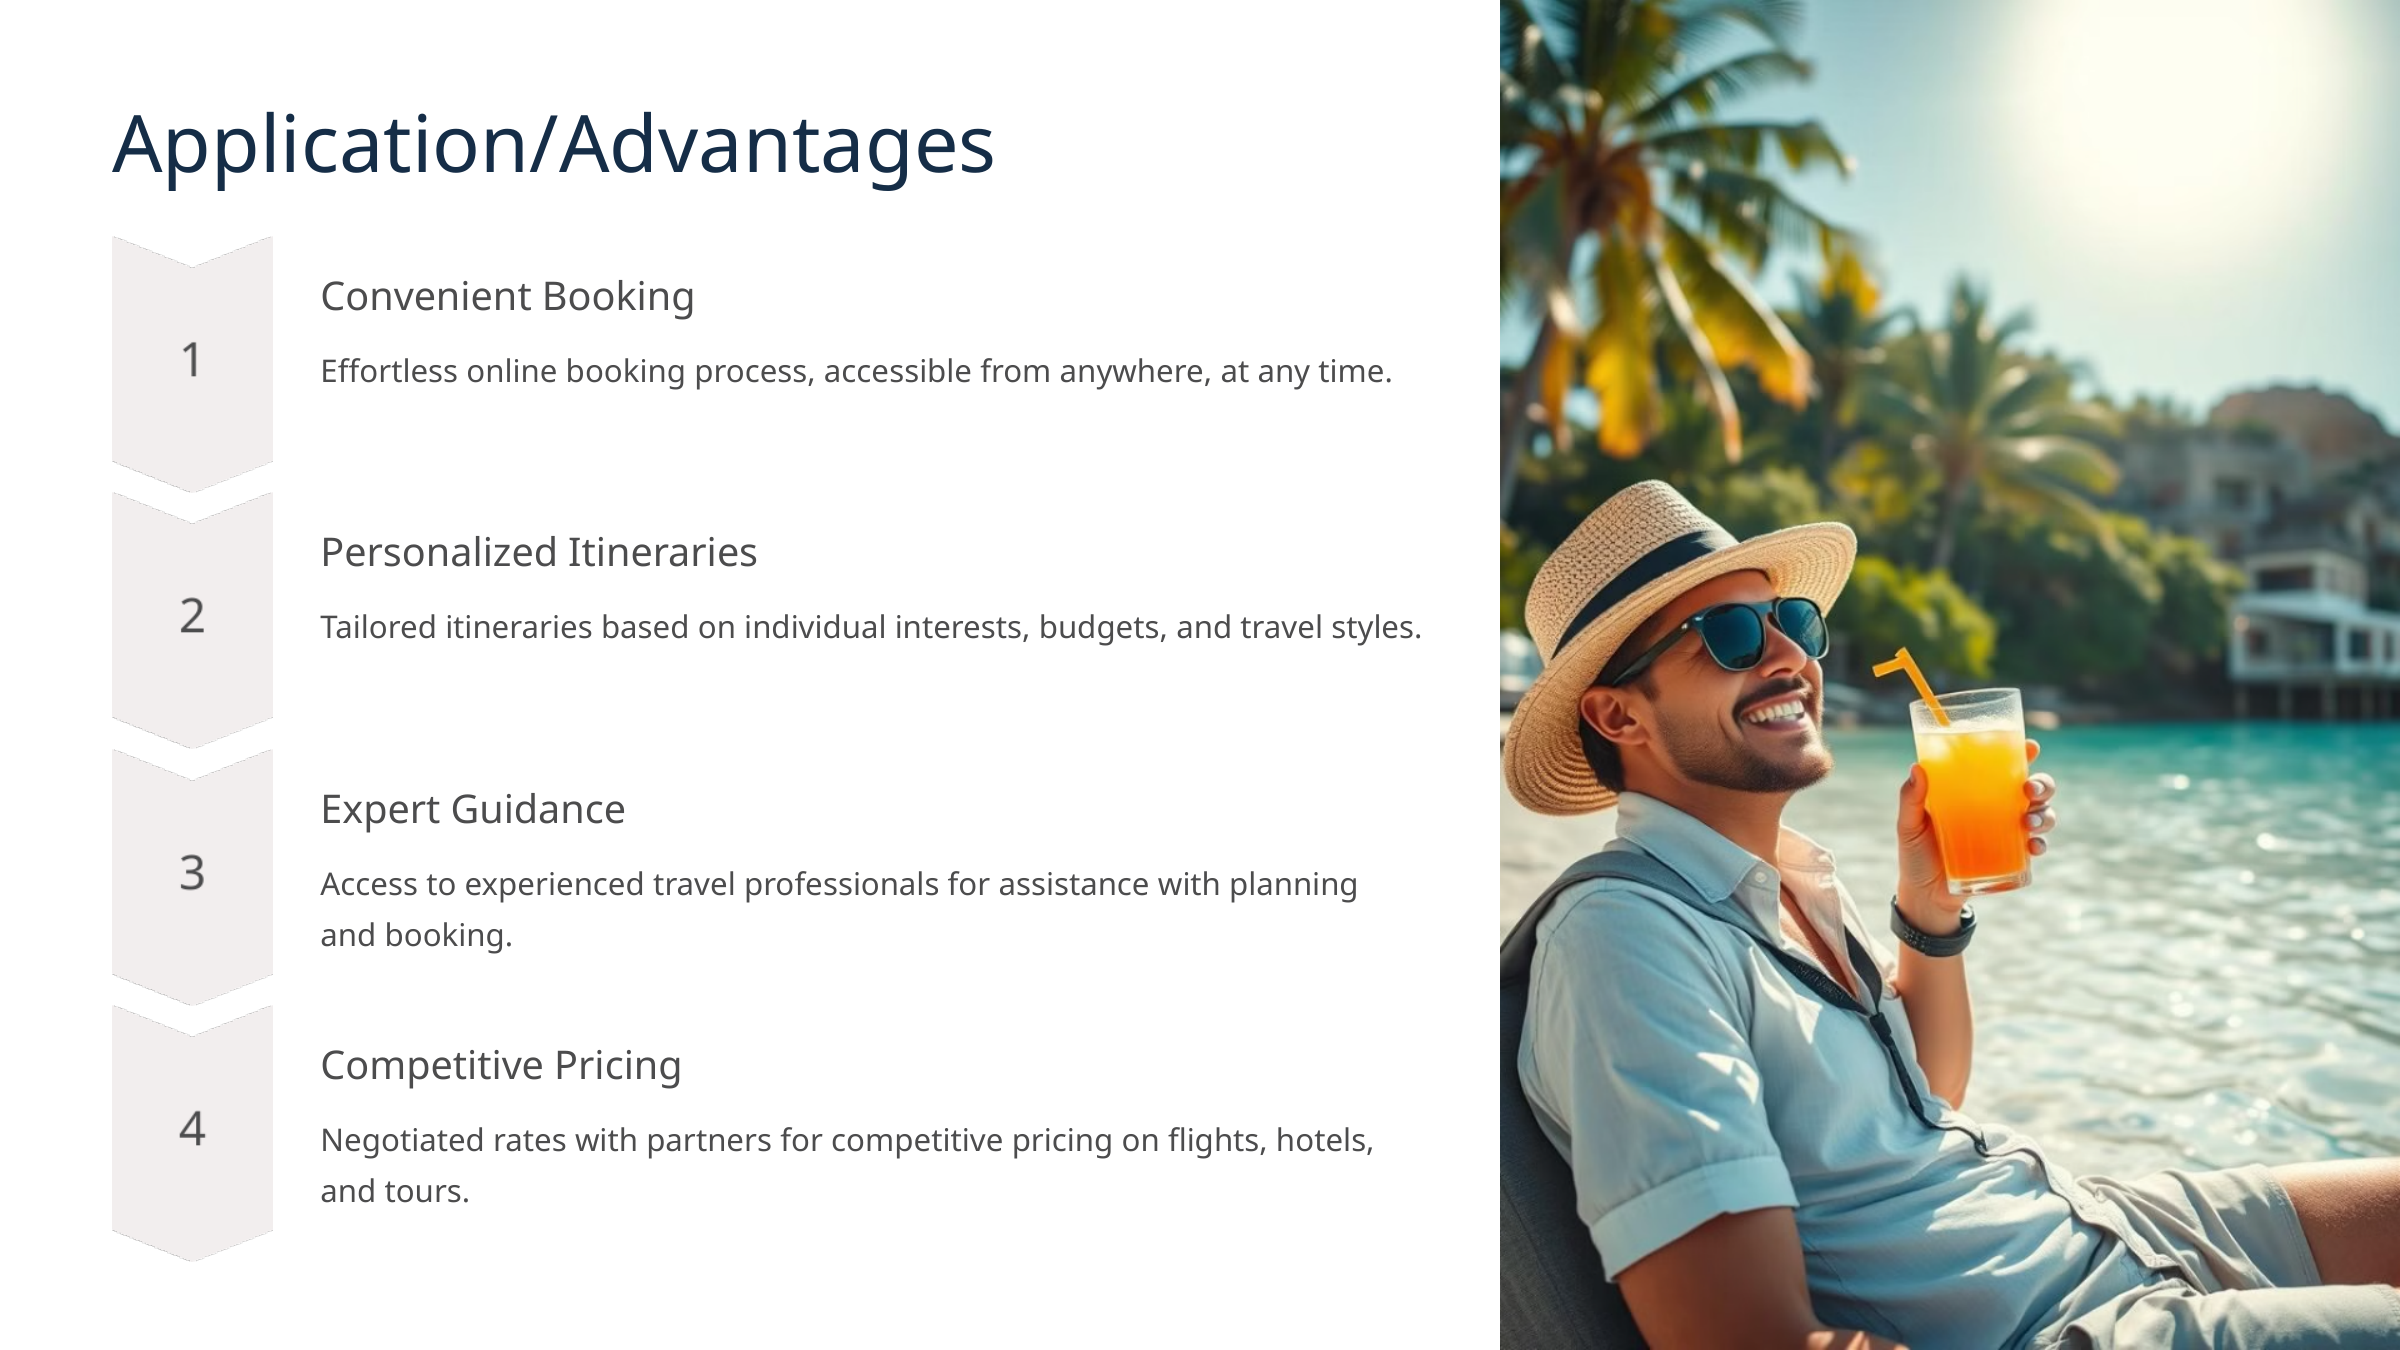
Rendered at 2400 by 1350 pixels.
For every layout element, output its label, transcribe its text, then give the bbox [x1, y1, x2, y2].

text_box Competitive Pricing [320, 1037, 721, 1088]
text_box Personalized Itineraries [320, 524, 721, 575]
text_box Access to experienced travel professionals for assistance with planning and booking. [320, 850, 1388, 953]
text_box Effortless online booking process, accessible from anywhere, at any time. [320, 337, 1388, 389]
picture [112, 236, 273, 1262]
picture [1499, 0, 2400, 1350]
text_box Convenient Booking [320, 268, 721, 319]
text_box Tailored itineraries based on individual interests, budgets, and travel styles. [320, 593, 1388, 646]
text_box Application/Advantages [112, 88, 914, 189]
text_box Negotiated rates with partners for competitive pricing on flights, hotels, and tours. [320, 1106, 1388, 1210]
text_box Expert Guidance [320, 781, 721, 832]
